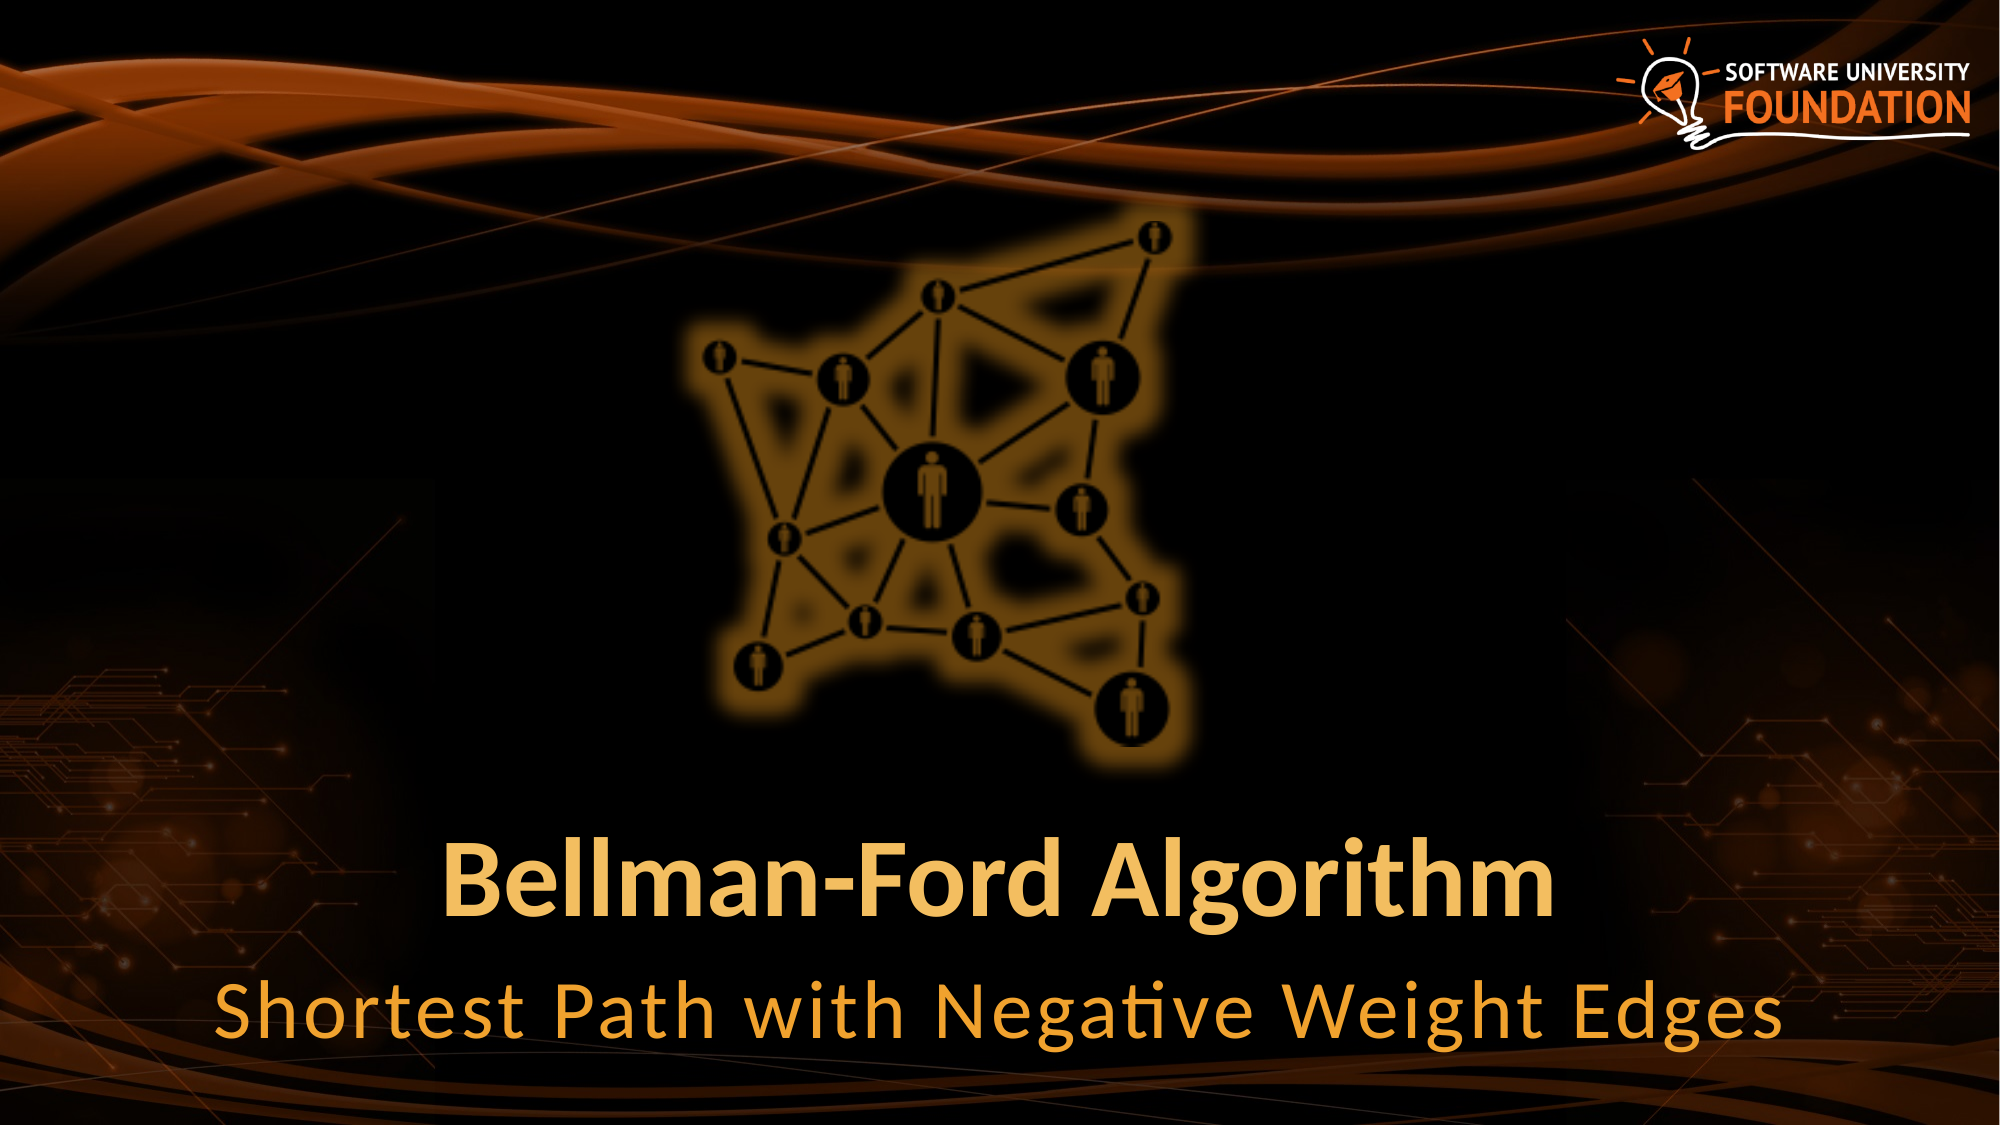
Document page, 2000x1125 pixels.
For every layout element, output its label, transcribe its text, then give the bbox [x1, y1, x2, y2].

picture [0, 0, 2000, 1125]
list Shortest Path with Negative Weight Edges [149, 944, 1850, 1062]
title Bellman-Ford Algorithm [149, 812, 1850, 944]
